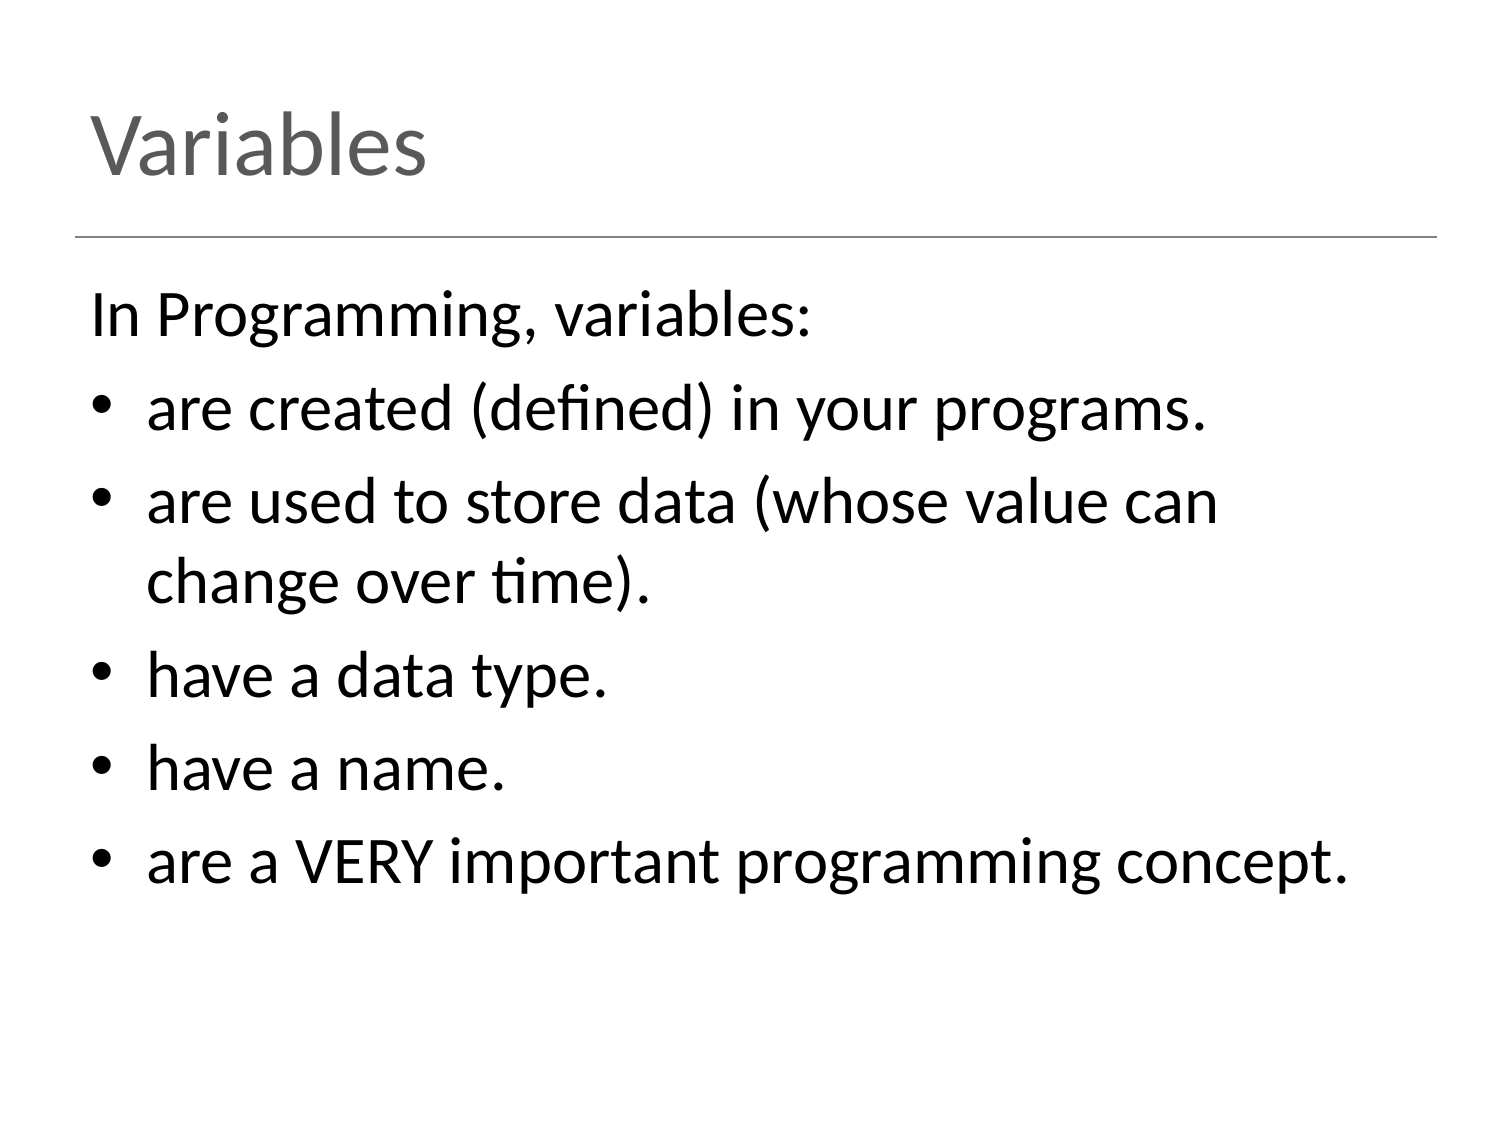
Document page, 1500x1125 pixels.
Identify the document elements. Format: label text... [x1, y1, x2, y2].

title Variables [75, 45, 1425, 233]
list In Programming, variables: are created (defined) in your programs. are used to store data (whose value can change over time). have a data type. have a name. are a VERY important programming concept. [75, 262, 1425, 1005]
